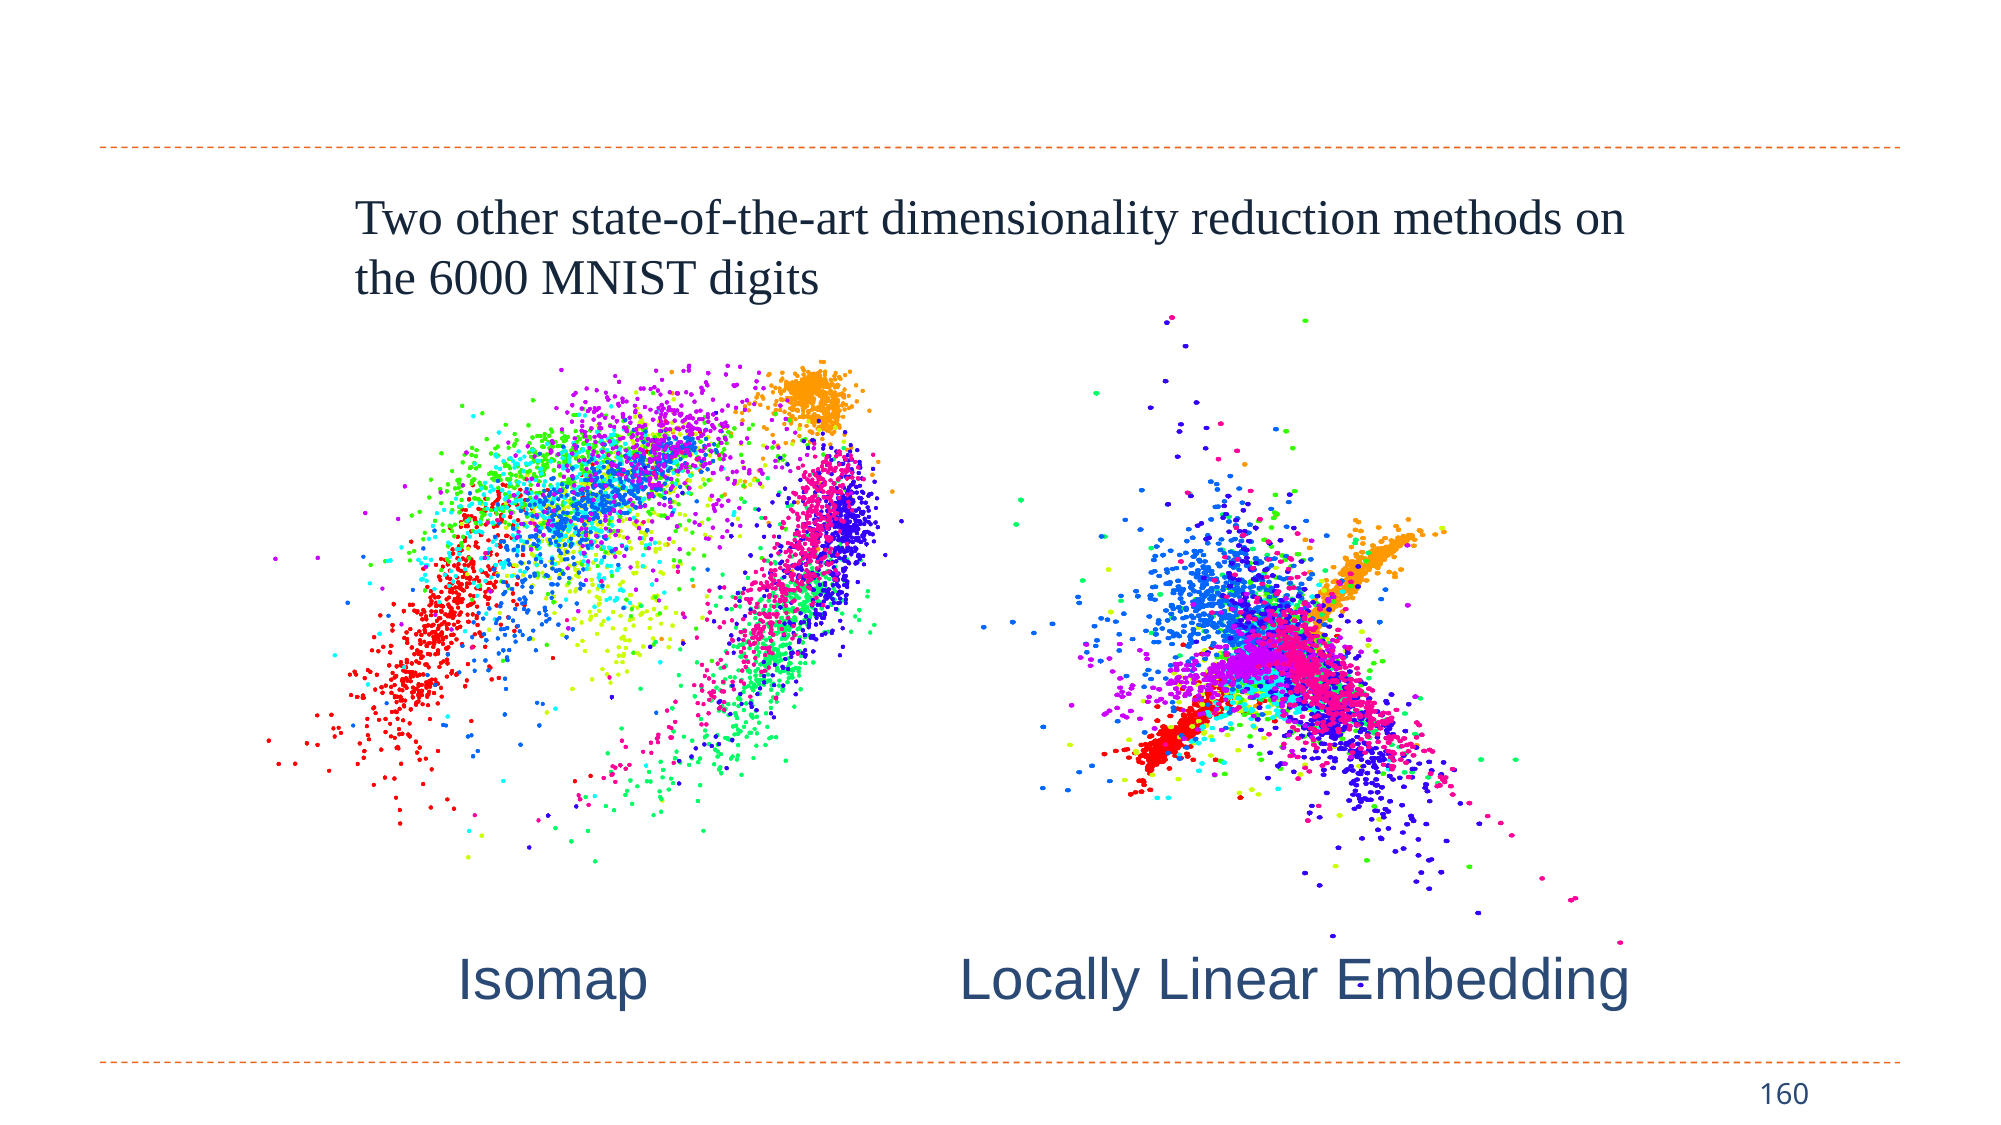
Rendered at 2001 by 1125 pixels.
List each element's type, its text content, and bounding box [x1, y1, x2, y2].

title Two other state-of-the-art dimensionality reduction methods on the 6000 MNIST digits [340, 125, 1691, 313]
text_box Locally Linear Embedding [944, 943, 1647, 1019]
picture [955, 300, 1664, 984]
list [162, 312, 950, 930]
text_box Isomap [443, 943, 833, 1019]
